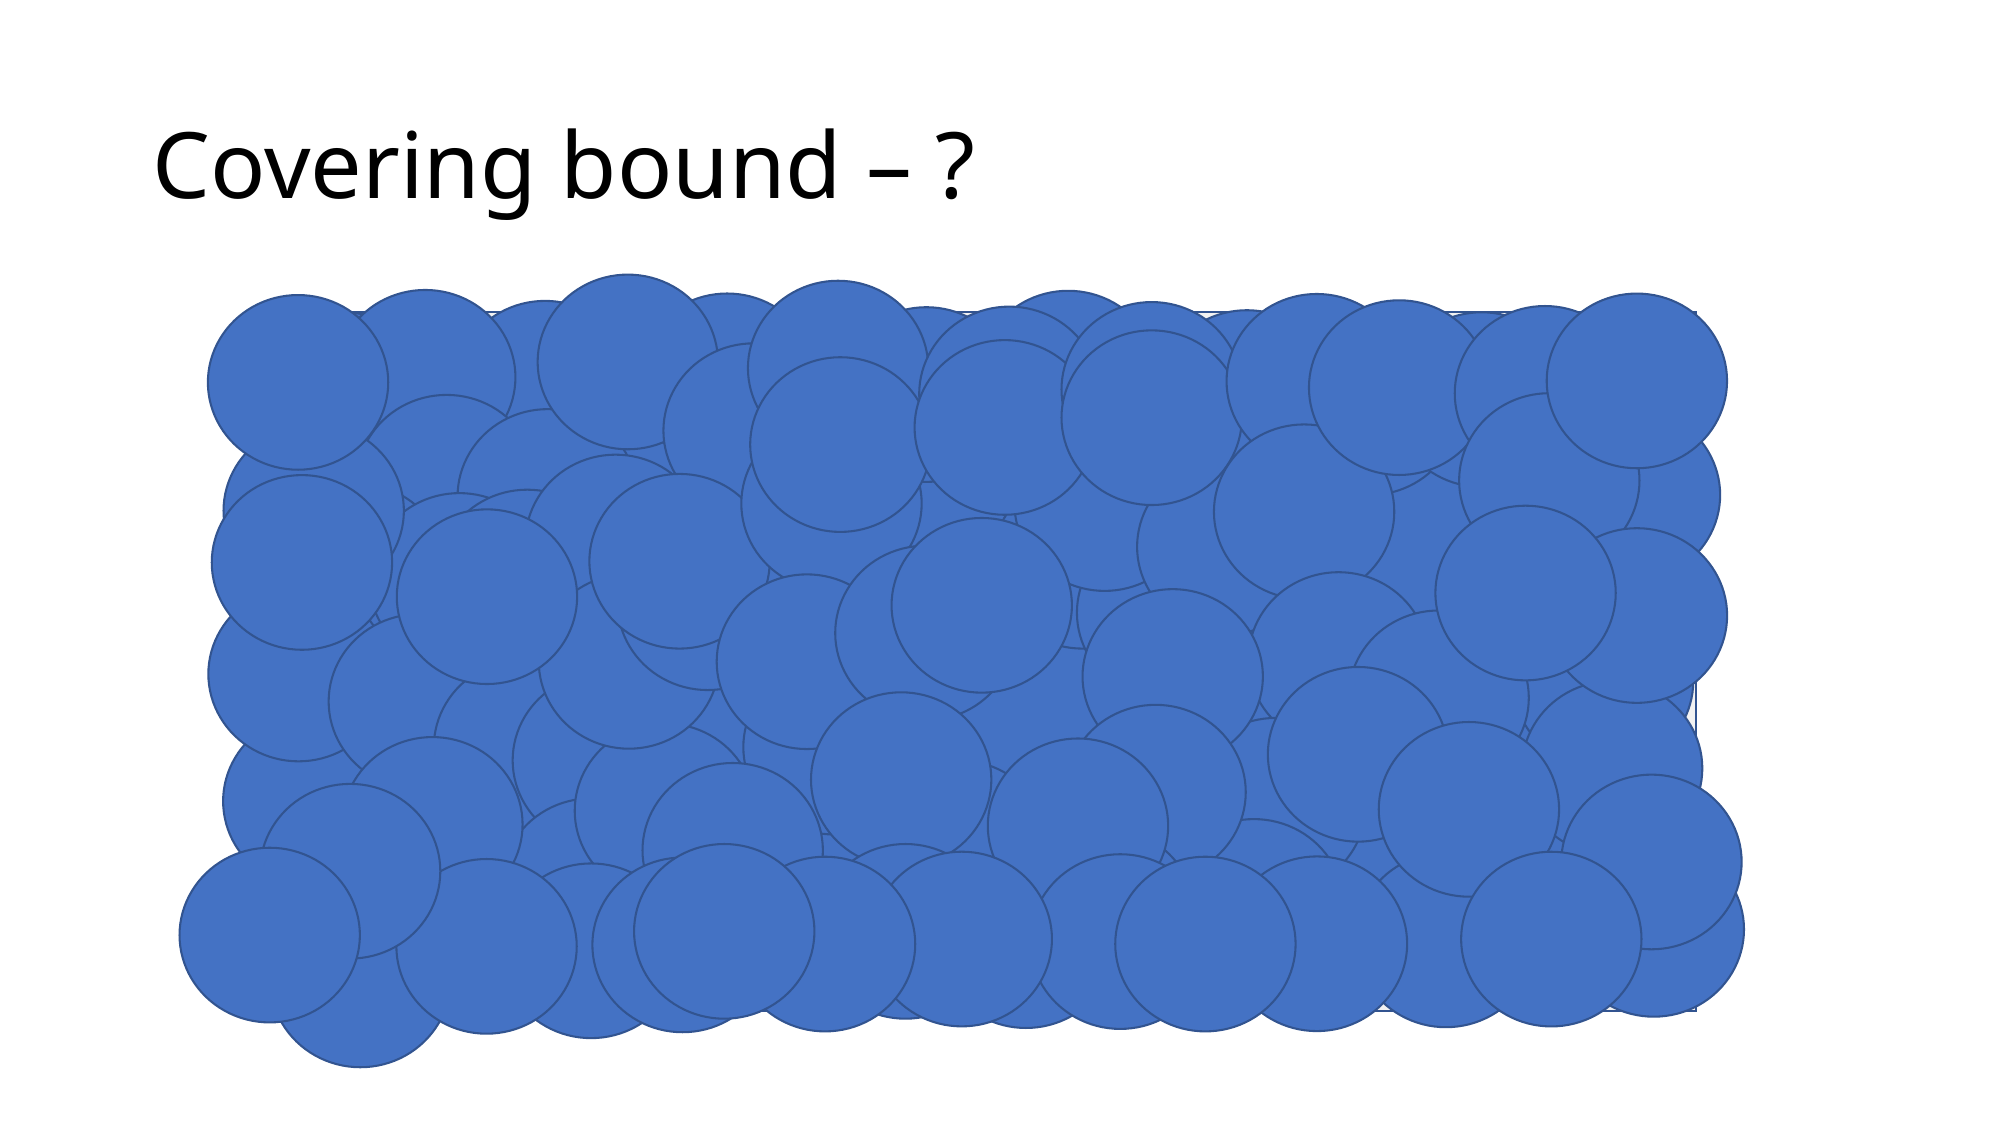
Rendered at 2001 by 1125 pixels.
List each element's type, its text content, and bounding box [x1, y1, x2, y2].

text_box [536, 273, 718, 451]
text_box [1262, 855, 1409, 1033]
text_box [375, 492, 488, 622]
text_box [715, 573, 863, 751]
text_box [823, 835, 855, 859]
text_box [1453, 311, 1504, 336]
text_box [1388, 472, 1430, 493]
text_box [1060, 329, 1242, 507]
text_box [1551, 839, 1562, 851]
text_box [746, 279, 928, 408]
text_box [369, 393, 507, 502]
text_box [528, 453, 673, 587]
text_box [958, 812, 991, 855]
text_box [1196, 311, 1224, 318]
text_box [178, 846, 361, 1024]
text_box [404, 495, 415, 508]
text_box [993, 986, 1072, 1030]
text_box [1114, 855, 1297, 1033]
text_box [923, 475, 933, 483]
text_box [1162, 849, 1176, 864]
text_box [591, 856, 731, 1034]
text_box [1307, 299, 1474, 477]
text_box [280, 949, 440, 1069]
text_box [809, 691, 993, 857]
text_box [521, 802, 532, 825]
text_box [1560, 773, 1743, 951]
text_box [222, 440, 405, 555]
text_box [1369, 474, 1468, 612]
text_box [627, 444, 671, 471]
text_box [1670, 685, 1695, 716]
text_box [1254, 706, 1268, 719]
text_box [1429, 453, 1462, 485]
text_box [487, 311, 498, 316]
text_box [906, 306, 967, 352]
text_box [536, 862, 641, 1040]
text_box [1567, 527, 1729, 704]
text_box [511, 693, 601, 817]
text_box [890, 516, 1073, 694]
text_box [1063, 587, 1084, 650]
text_box [1610, 893, 1746, 1018]
text_box [740, 463, 923, 583]
text_box [765, 855, 917, 1033]
text_box [516, 798, 589, 875]
text_box [742, 727, 814, 808]
text_box [456, 408, 628, 496]
text_box [1453, 304, 1579, 440]
title Covering bound – ? [137, 59, 1863, 278]
text_box [206, 294, 390, 471]
text_box [891, 850, 1053, 1028]
text_box [620, 629, 720, 692]
text_box [1349, 840, 1397, 878]
text_box [1014, 476, 1145, 592]
text_box [769, 571, 779, 580]
text_box [1377, 720, 1561, 898]
text_box [964, 648, 1095, 771]
text_box [986, 737, 1170, 895]
text_box [1075, 584, 1147, 652]
text_box [959, 311, 975, 315]
text_box [492, 299, 560, 416]
text_box [372, 617, 378, 624]
text_box [1040, 853, 1164, 1030]
text_box [693, 691, 744, 762]
text_box [327, 615, 461, 770]
text_box [1545, 292, 1729, 470]
text_box [1212, 423, 1396, 596]
text_box [1628, 442, 1722, 551]
text_box [1522, 729, 1528, 739]
text_box [1002, 516, 1015, 522]
text_box [633, 842, 816, 1020]
text_box [395, 857, 578, 1035]
text_box [1233, 716, 1359, 860]
text_box [1207, 309, 1261, 346]
text_box [352, 736, 524, 868]
text_box [1458, 392, 1641, 536]
text_box [573, 726, 741, 871]
text_box [992, 765, 1005, 793]
text_box [918, 305, 1079, 397]
text_box [1237, 434, 1248, 450]
text_box [1353, 609, 1530, 736]
text_box [1687, 683, 1697, 733]
text_box [1434, 504, 1617, 682]
text_box [879, 1001, 920, 1020]
text_box [913, 339, 1082, 516]
text_box [395, 508, 579, 686]
text_box [1377, 1005, 1391, 1012]
text_box [692, 292, 774, 348]
text_box [913, 483, 1003, 545]
text_box [1225, 292, 1364, 441]
text_box [1252, 571, 1416, 717]
text_box [1379, 865, 1499, 1029]
text_box [467, 488, 541, 517]
text_box [853, 842, 946, 882]
text_box [210, 474, 394, 651]
text_box [1081, 588, 1264, 744]
text_box [1060, 301, 1232, 401]
text_box [1084, 703, 1247, 860]
text_box [538, 581, 715, 750]
text_box [1220, 818, 1329, 873]
text_box [662, 342, 756, 494]
text_box [359, 288, 517, 418]
text_box [1017, 289, 1121, 335]
text_box [1605, 1008, 1618, 1012]
text_box [433, 671, 543, 783]
text_box [749, 356, 927, 533]
text_box [1447, 311, 1469, 315]
text_box [588, 472, 771, 650]
text_box [820, 822, 830, 836]
text_box [1136, 479, 1274, 631]
text_box [834, 545, 992, 714]
text_box [1525, 673, 1579, 732]
text_box [207, 616, 374, 763]
text_box [1266, 665, 1444, 843]
text_box [222, 745, 359, 852]
text_box [1460, 850, 1643, 1028]
text_box [1526, 685, 1704, 843]
text_box [262, 782, 442, 960]
text_box [641, 761, 824, 865]
